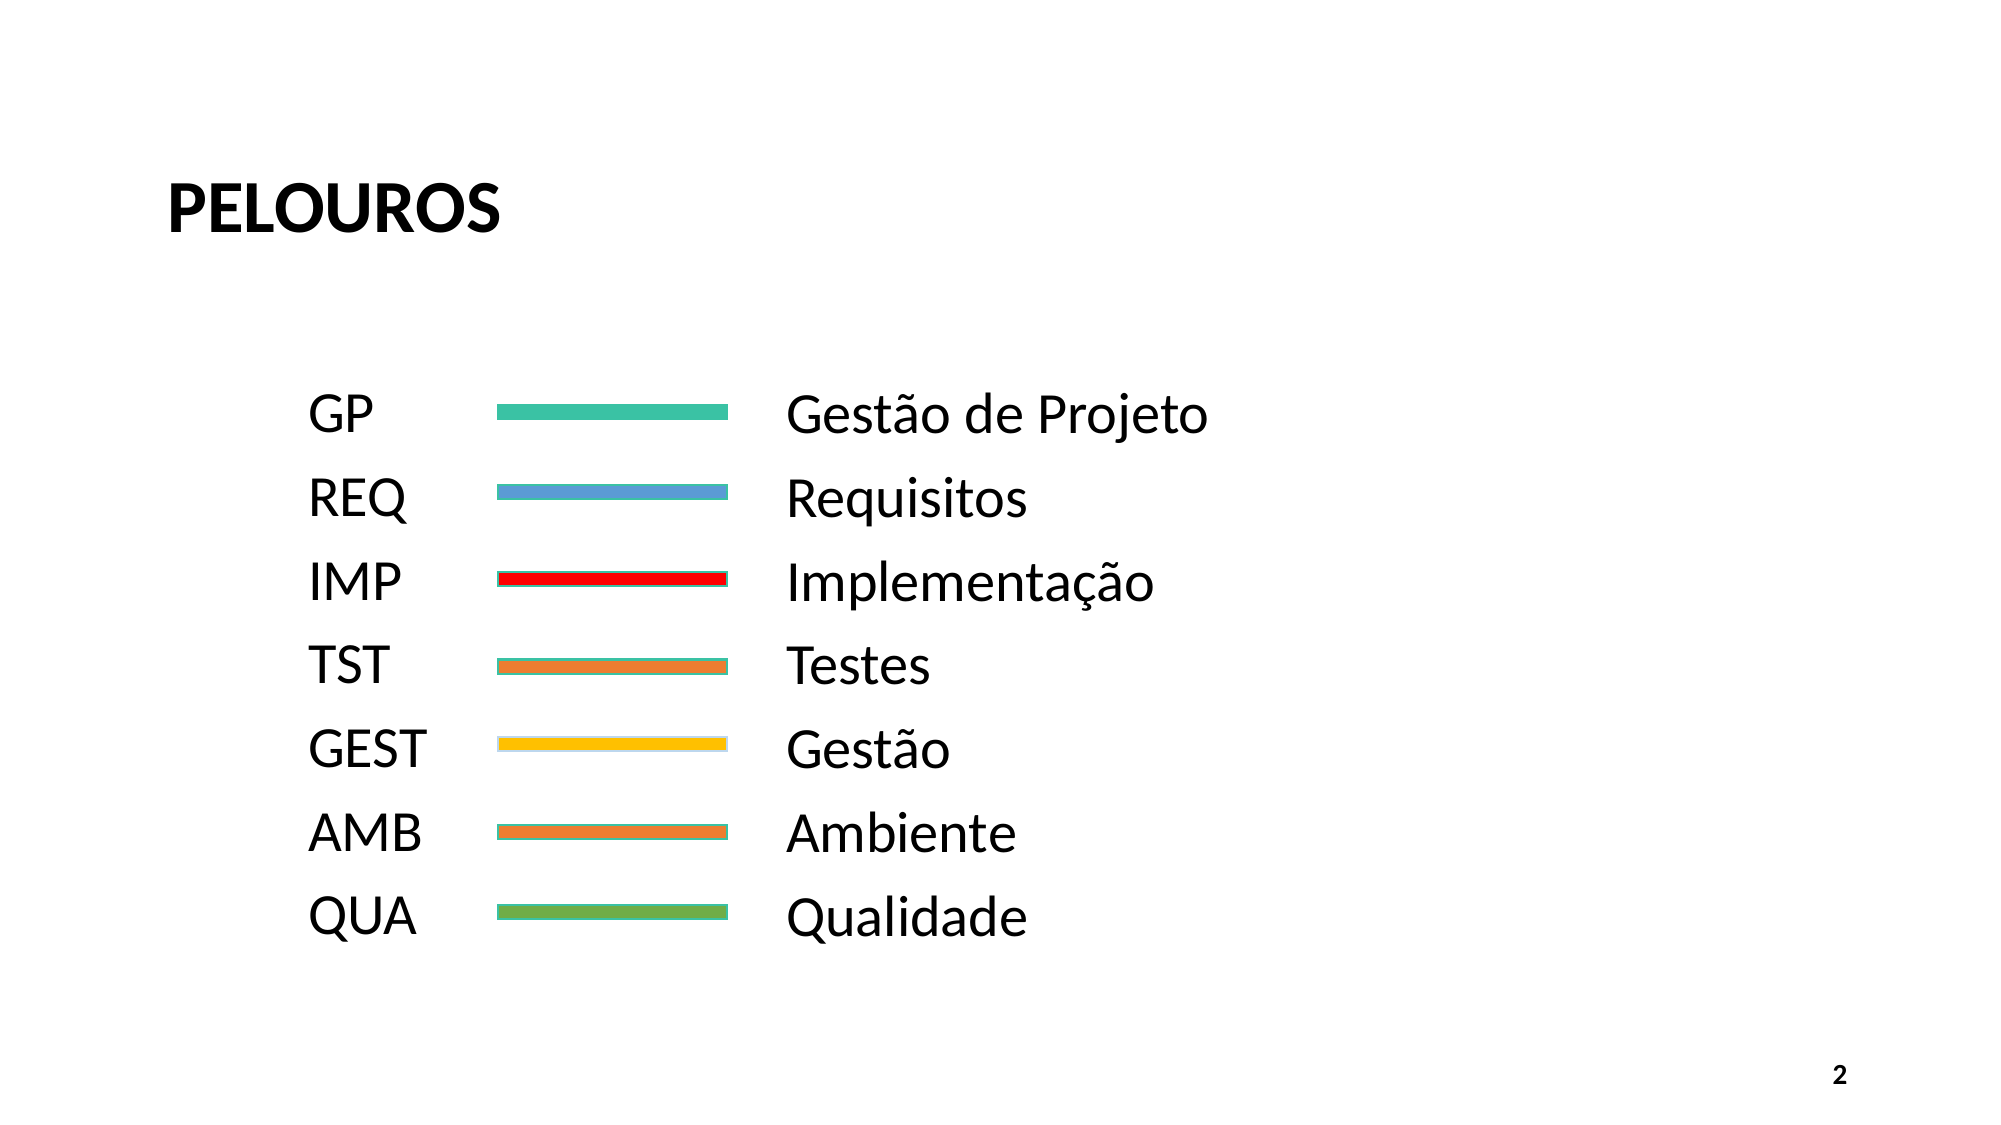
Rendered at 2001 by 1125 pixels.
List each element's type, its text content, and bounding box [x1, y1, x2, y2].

text_box Gestão de Projeto Requisitos Implementação Testes Gestão Ambiente Qualidade [770, 376, 1723, 1036]
text_box [497, 658, 728, 675]
slide_number 2 [1412, 1042, 1863, 1103]
text_box [497, 404, 728, 420]
text_box [497, 736, 728, 752]
text_box [497, 484, 728, 500]
text_box [497, 904, 728, 920]
text_box PELOUROS [152, 149, 945, 255]
list GP REQ IMP TST GEST AMB QUA [293, 374, 1245, 1035]
text_box [497, 824, 728, 840]
text_box [497, 571, 728, 587]
